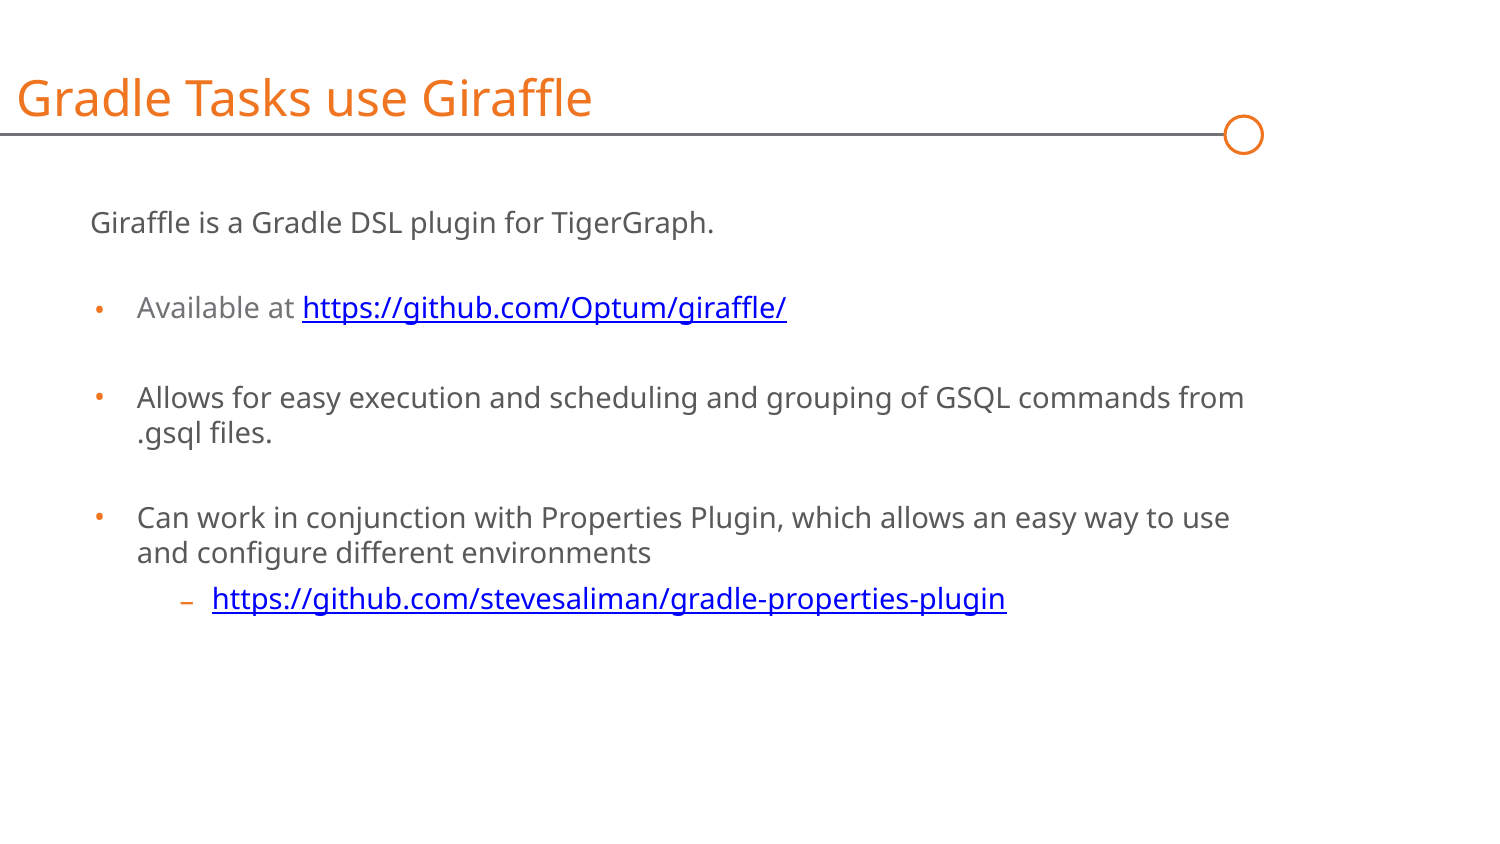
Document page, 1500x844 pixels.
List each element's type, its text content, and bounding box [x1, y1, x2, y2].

list Gradle Tasks use Giraffle [1, 6, 1213, 135]
list Giraffle is a Gradle DSL plugin for TigerGraph. Available at https://github.com/Optum/giraffle/ Allows for easy execution and scheduling and grouping of GSQL commands from .gsql files. Can work in conjunction with Properties Plugin, which allows an easy way to use and configure different environments https://github.com/stevesaliman/gradle-properties-plugin [75, 196, 1265, 792]
